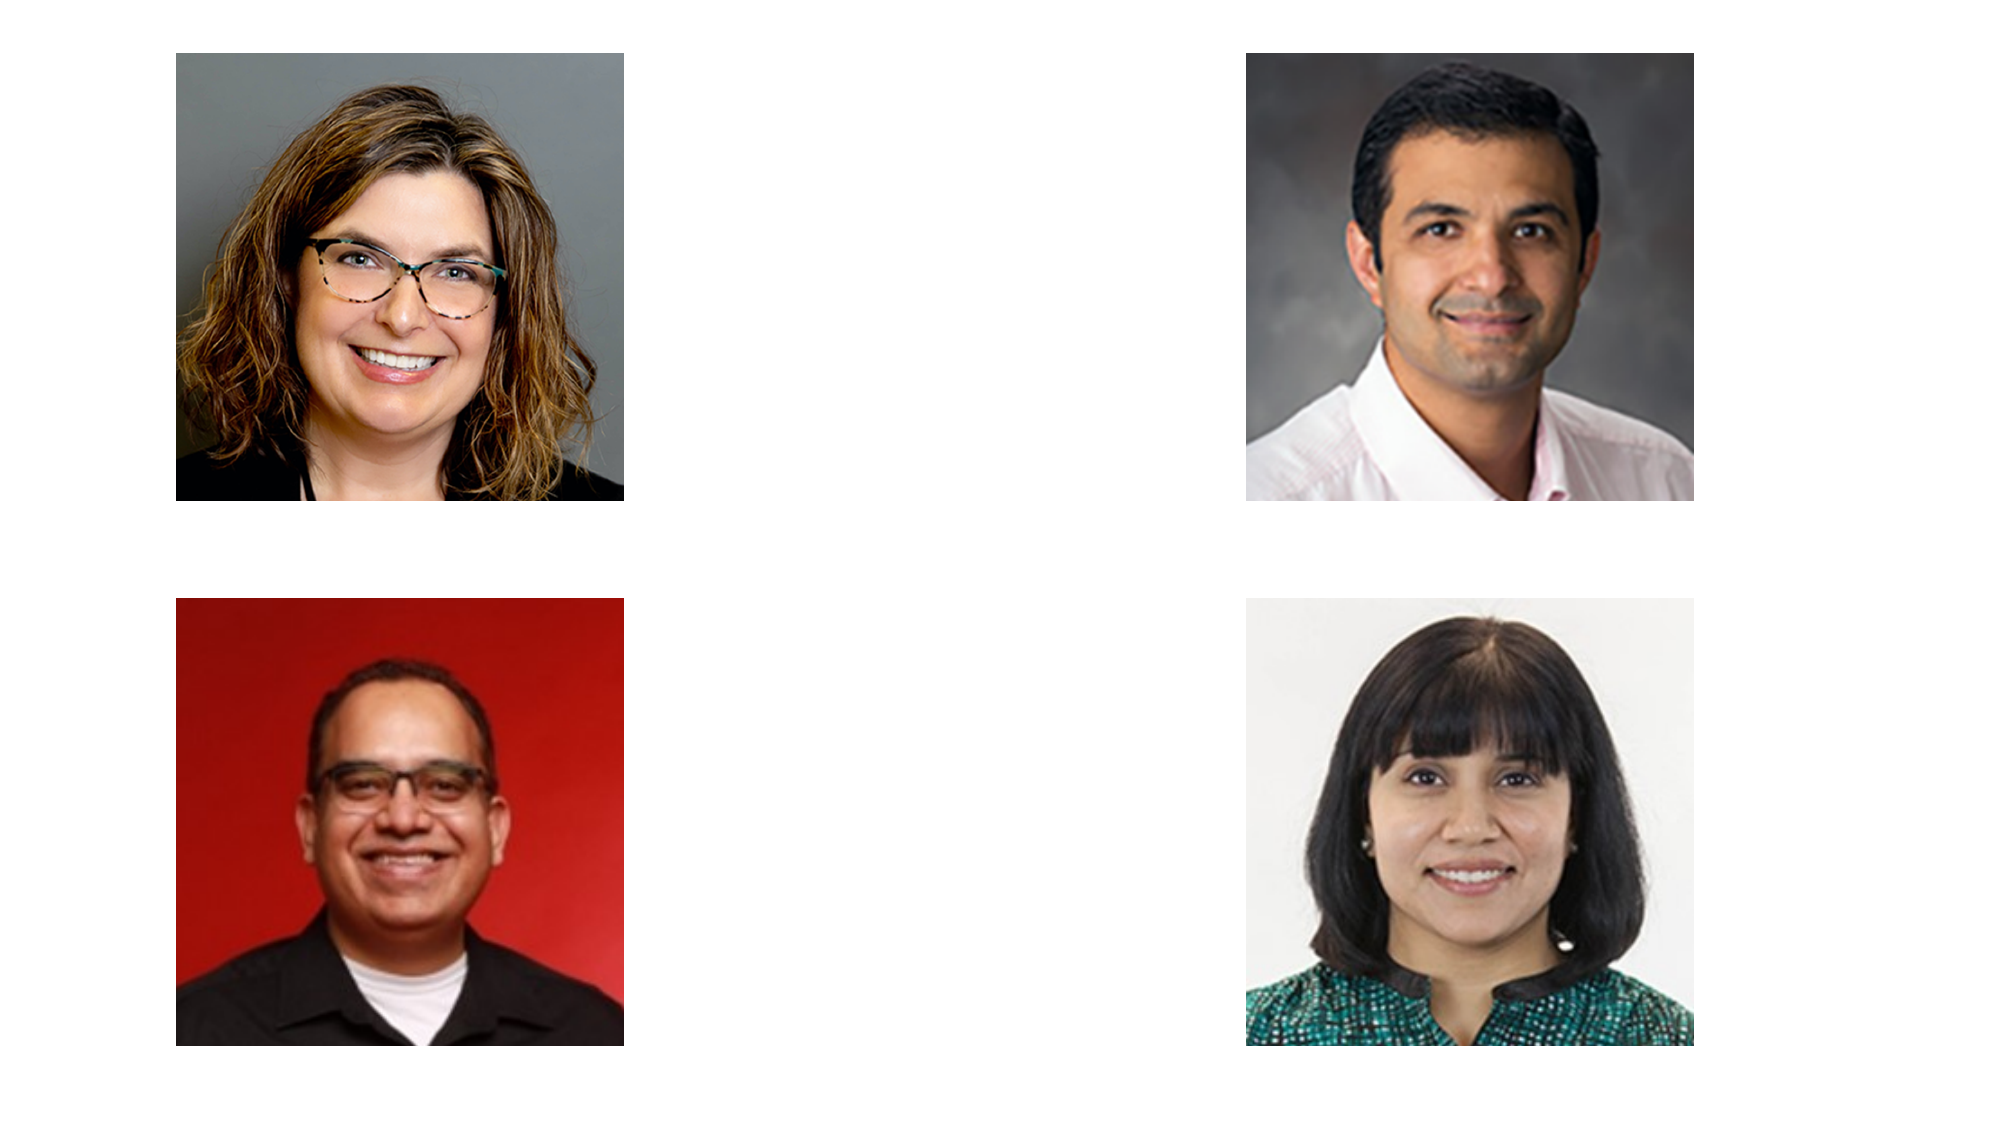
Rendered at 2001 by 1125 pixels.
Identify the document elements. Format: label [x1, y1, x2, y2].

text_box [1244, 596, 1696, 1048]
text_box [174, 596, 626, 1048]
text_box [174, 51, 626, 503]
text_box [1244, 51, 1696, 503]
